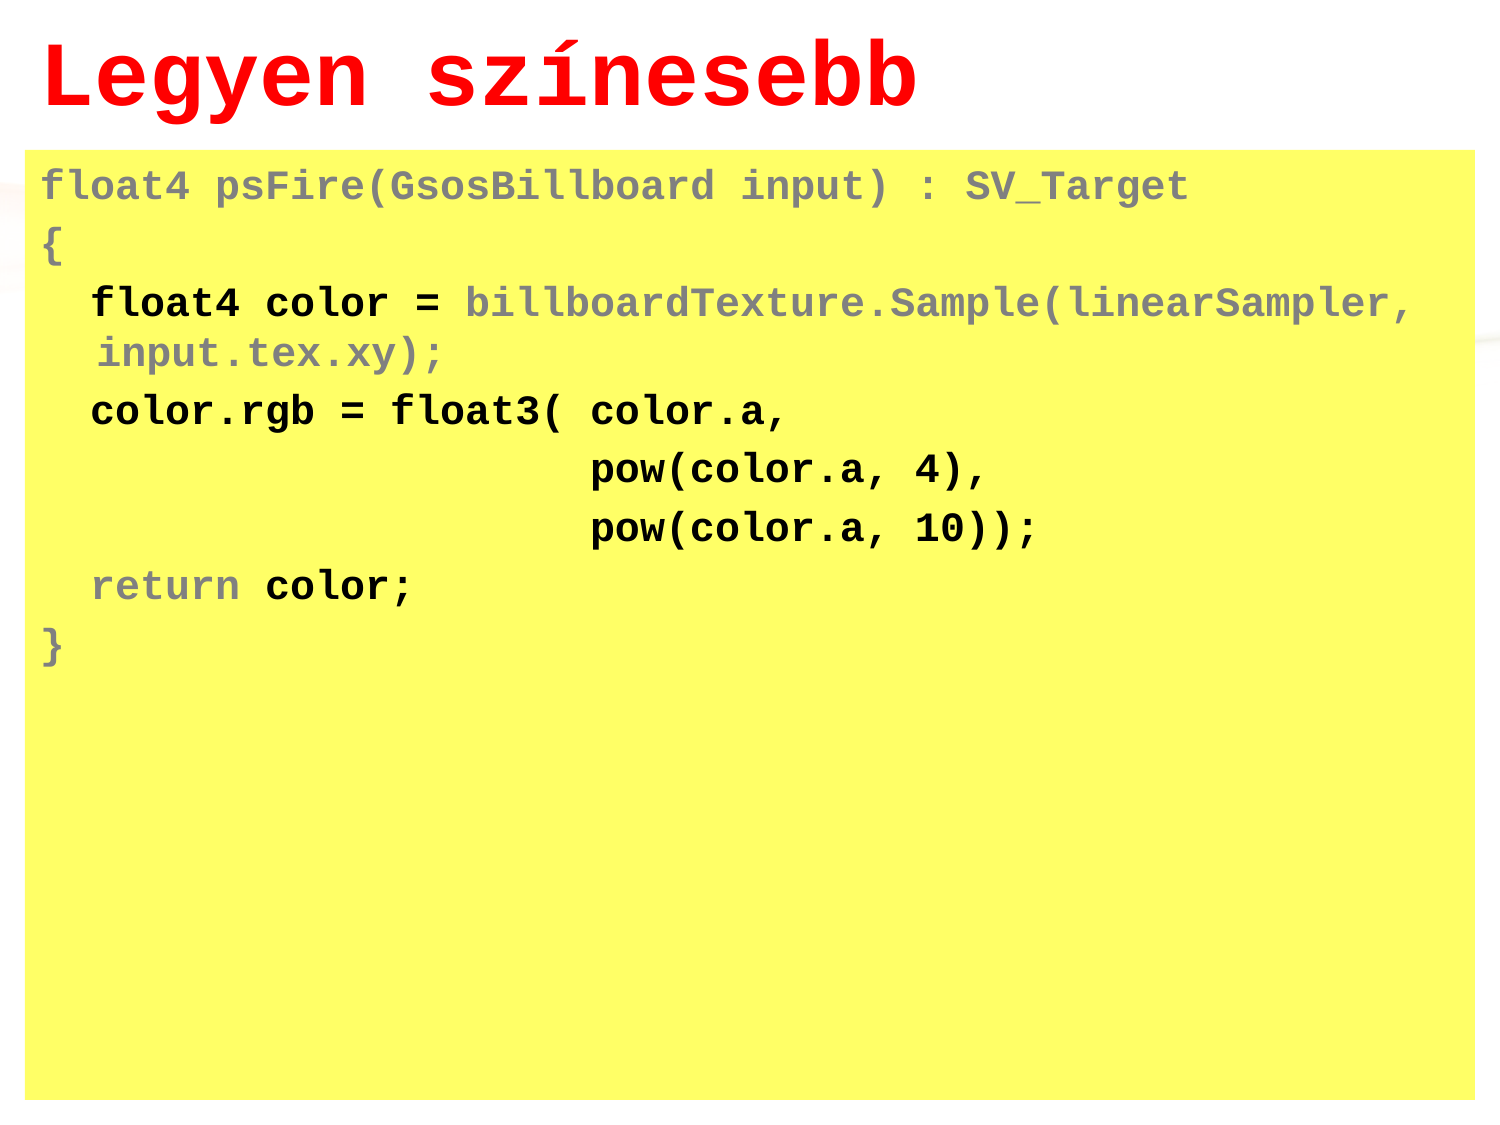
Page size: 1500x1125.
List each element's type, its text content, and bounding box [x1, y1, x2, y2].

title Legyen színesebb [24, 12, 1275, 125]
list float4 psFire(GsosBillboard input) : SV_Target { float4 color = billboardTexture.Sample(linearSampler, input.tex.xy); color.rgb = float3( color.a, pow(color.a, 4), pow(color.a, 10)); return color; } [24, 149, 1475, 1100]
